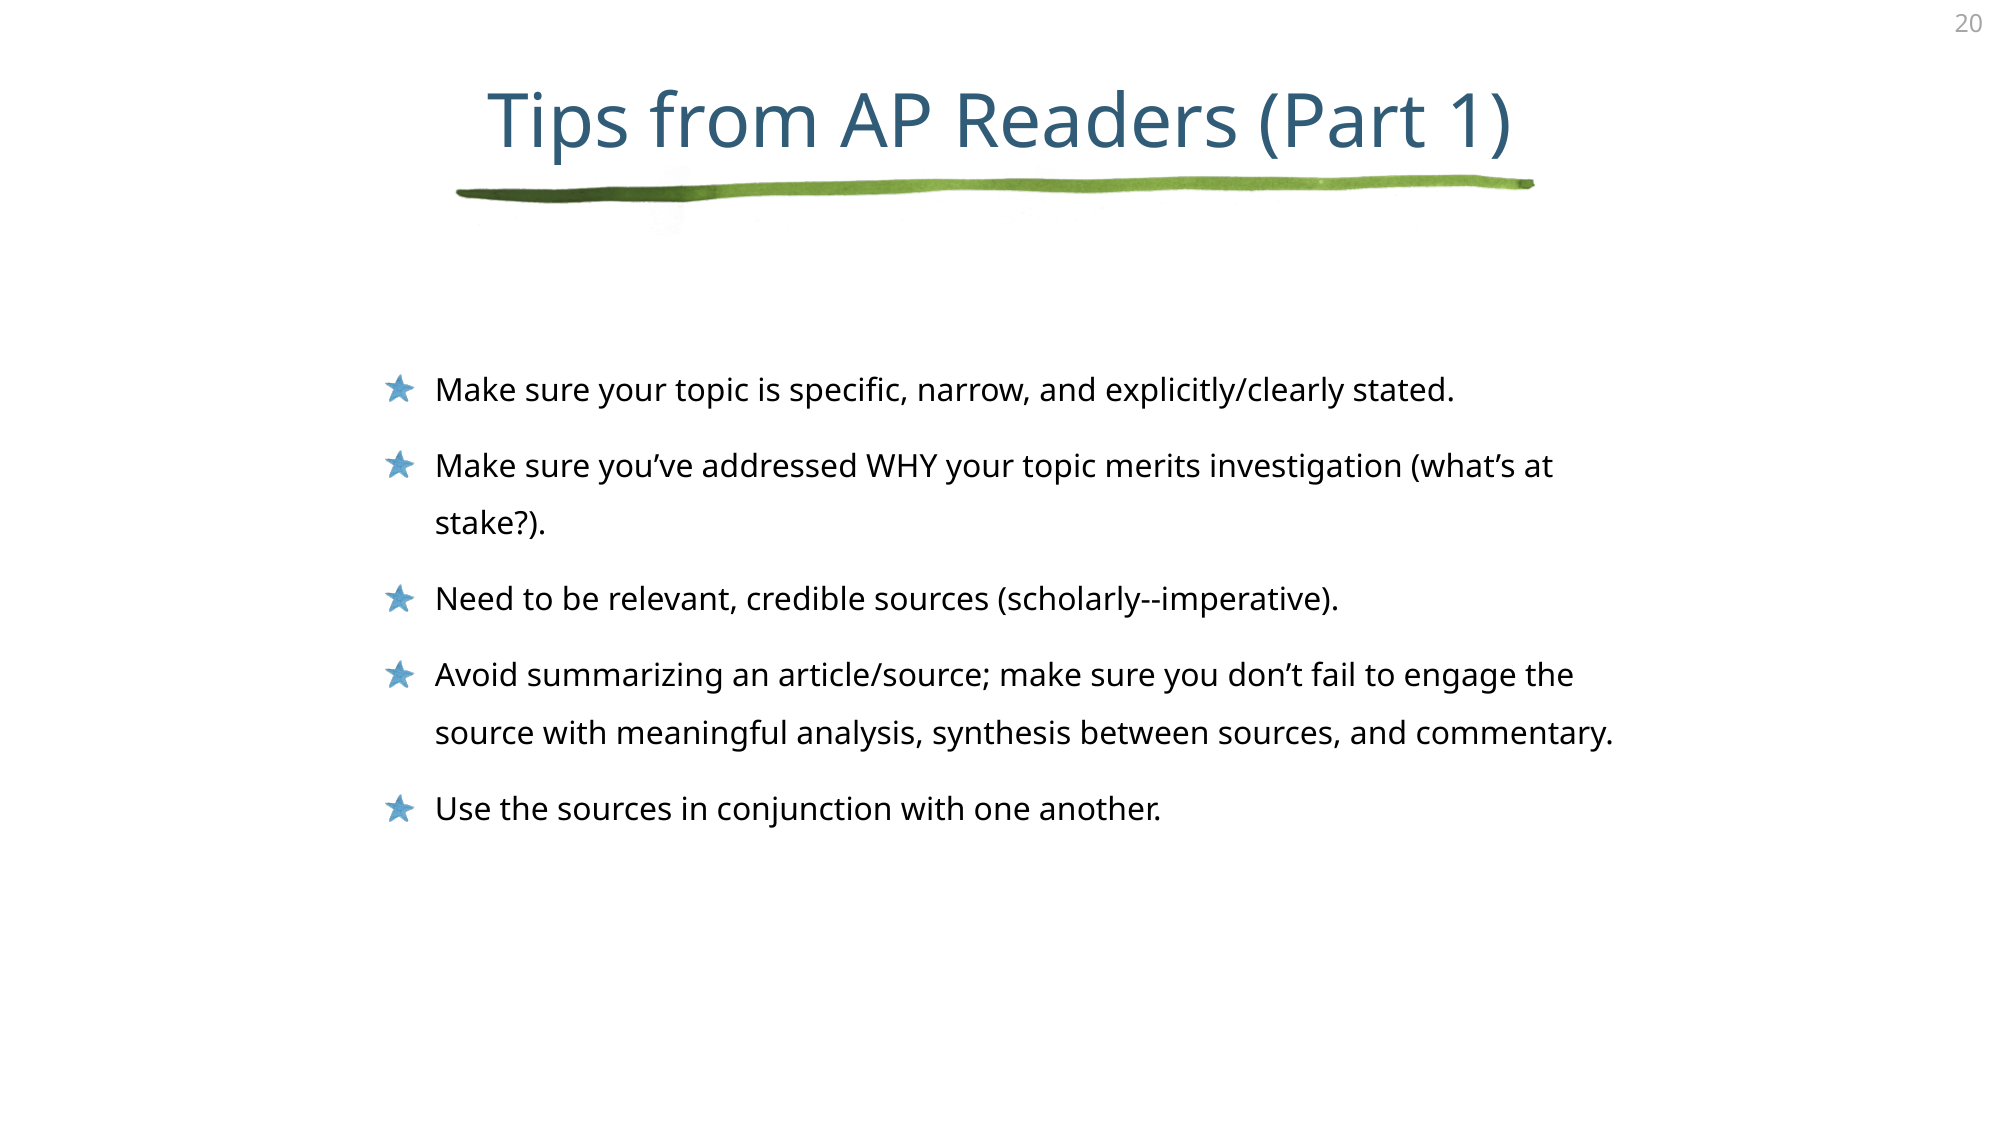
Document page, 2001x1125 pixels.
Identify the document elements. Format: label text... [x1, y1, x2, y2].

picture [384, 372, 415, 404]
list Make sure your topic is specific, narrow, and explicitly/clearly stated. Make sure you’ve addressed WHY your topic merits investigation (what’s at stake?). Need to be relevant, credible sources (scholarly--imperative). Avoid summarizing an article/source; make sure you don’t fail to engage the source with meaningful analysis, synthesis between sources, and commentary. Use the sources in conjunction with one another. [369, 287, 1684, 837]
picture [384, 792, 415, 824]
picture [384, 582, 415, 614]
picture [384, 448, 415, 480]
title Tips from AP Readers (Part 1) [137, 59, 1863, 187]
picture [384, 658, 415, 690]
picture [450, 187, 1550, 235]
